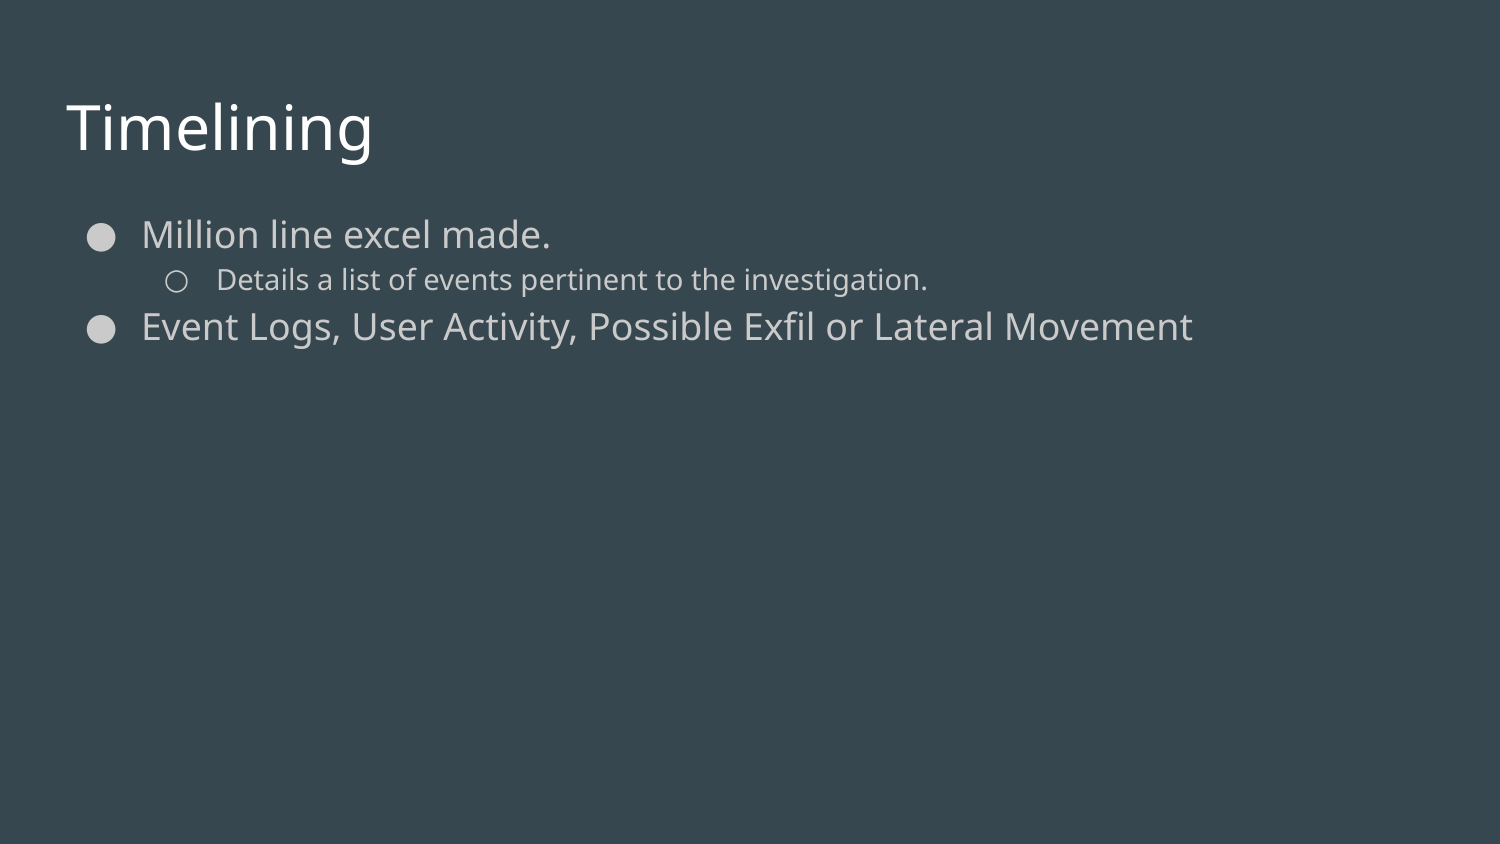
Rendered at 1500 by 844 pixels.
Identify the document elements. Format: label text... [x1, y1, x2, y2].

title Timelining [51, 72, 1449, 167]
list Million line excel made. Details a list of events pertinent to the investigation. Event Logs, User Activity, Possible Exfil or Lateral Movement [51, 189, 1449, 750]
